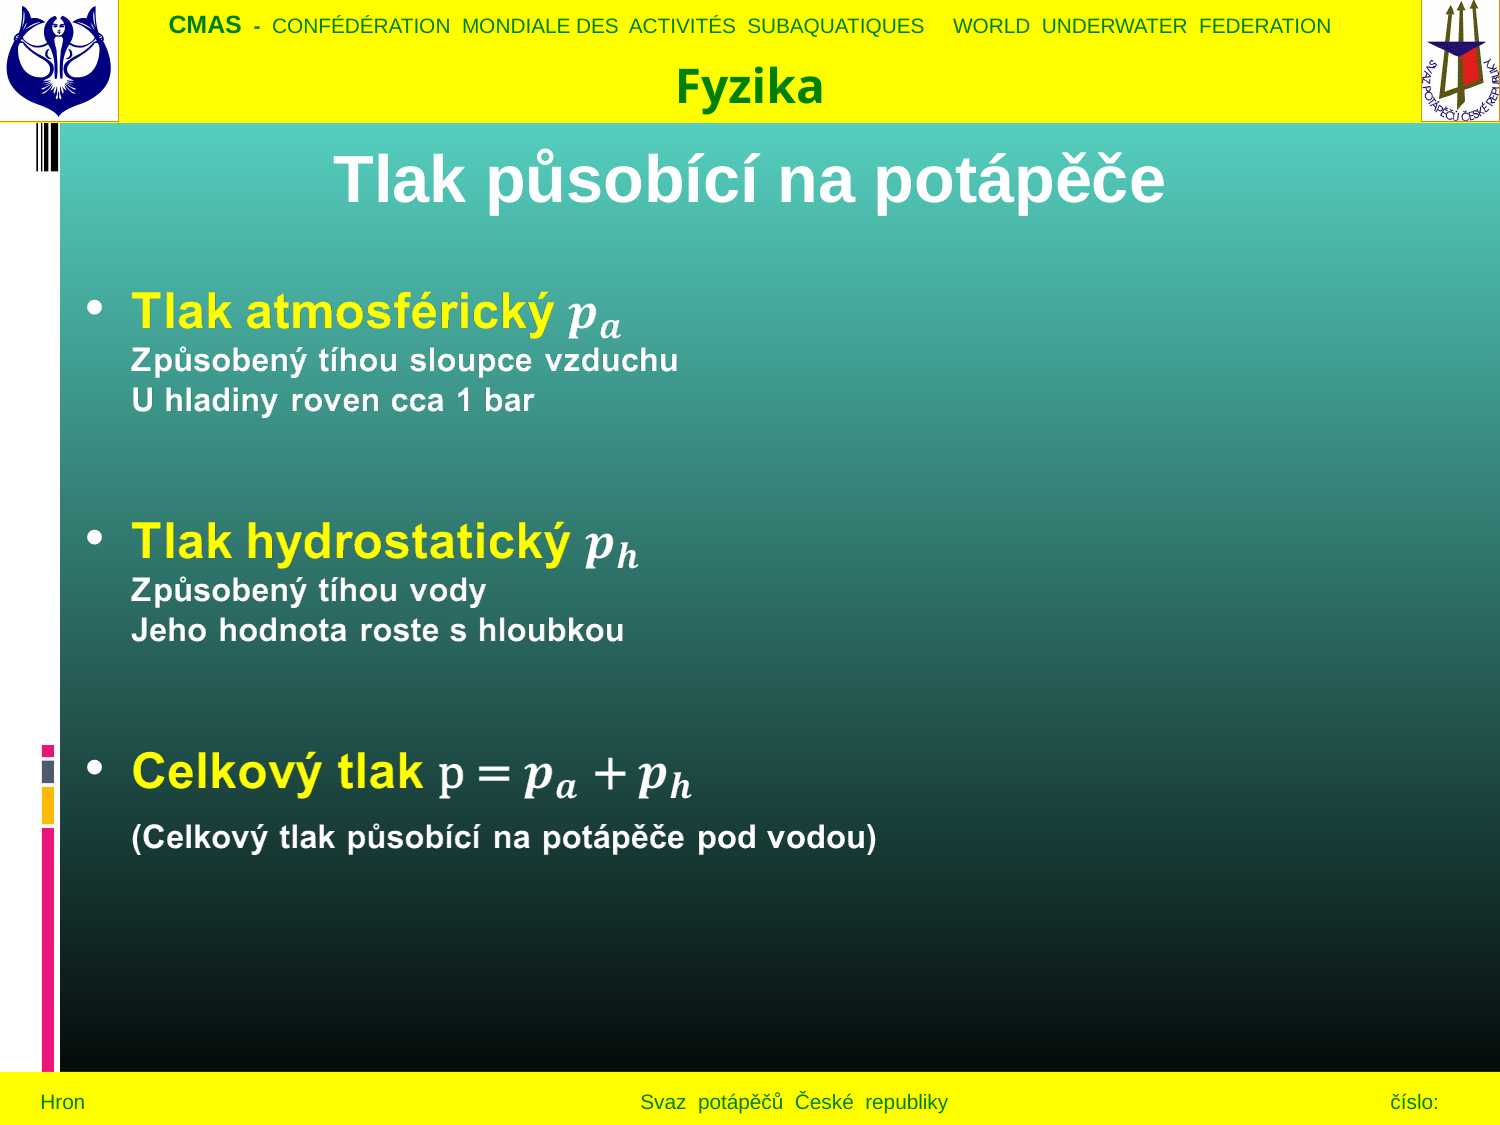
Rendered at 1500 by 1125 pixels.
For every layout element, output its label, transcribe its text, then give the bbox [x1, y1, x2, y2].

text_box [69, 271, 1477, 933]
text_box Tlak působící na potápěče [0, 130, 1500, 236]
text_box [0, 0, 1500, 124]
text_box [0, 1071, 1500, 1125]
